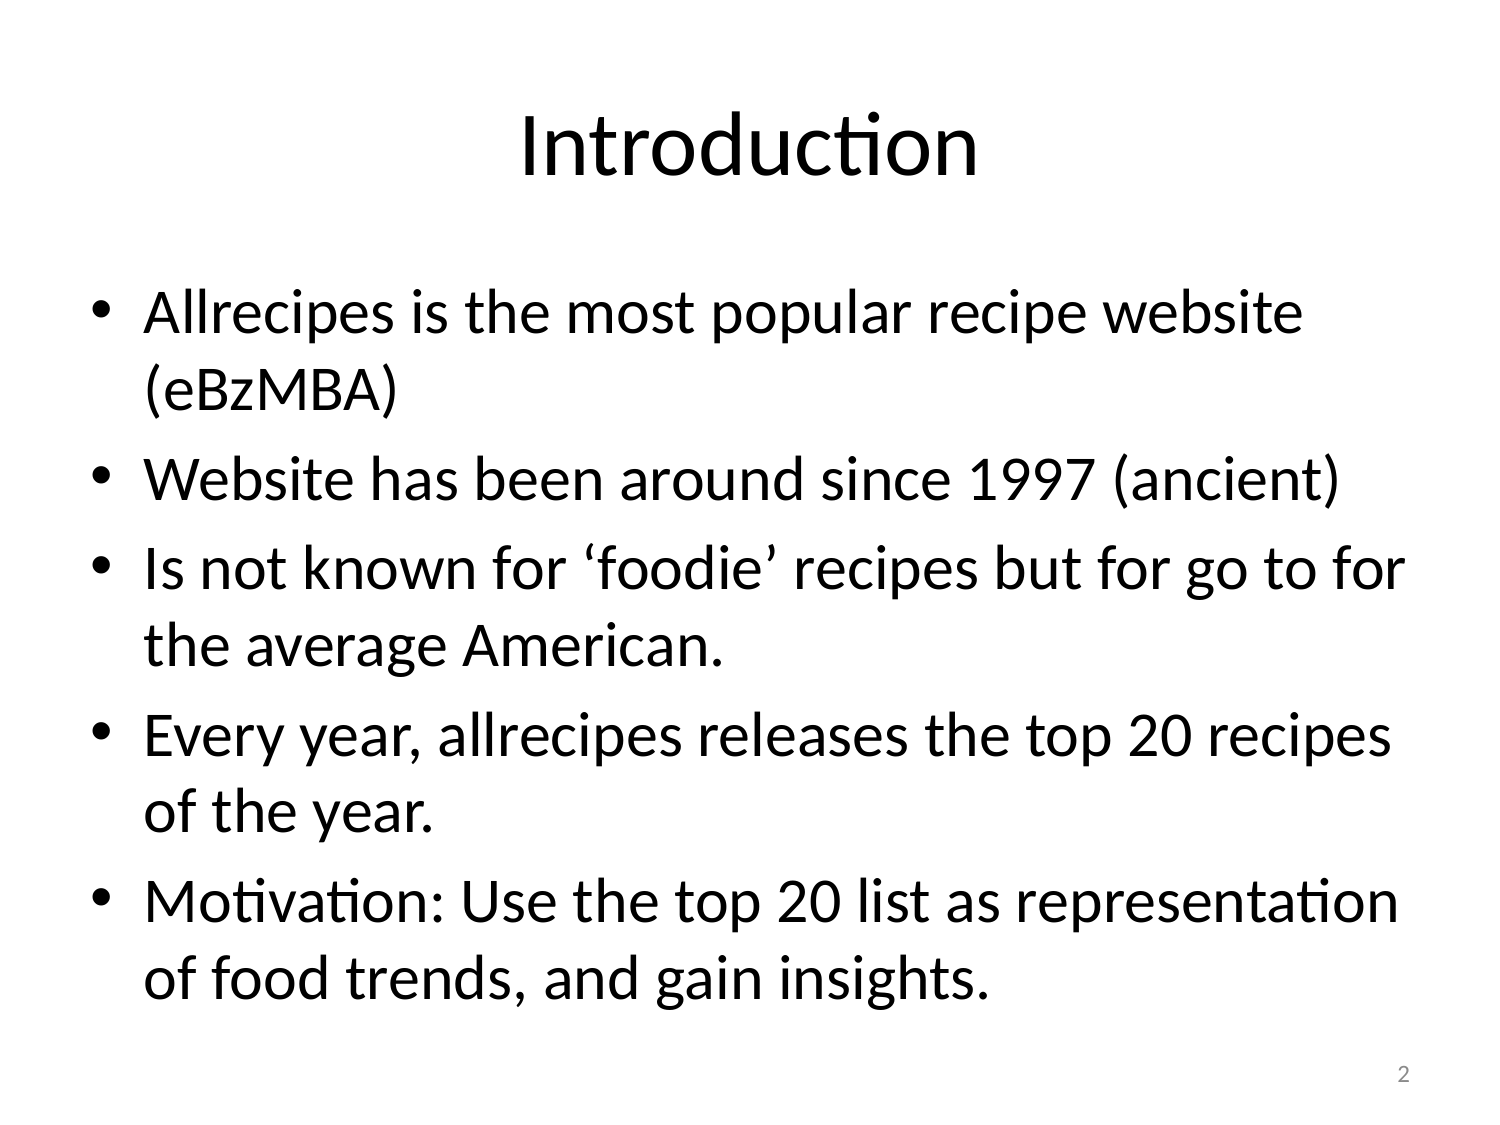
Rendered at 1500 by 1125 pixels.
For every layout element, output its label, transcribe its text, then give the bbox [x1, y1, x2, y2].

slide_number 1 [1074, 1042, 1425, 1103]
list Allrecipes is the most popular recipe website (eBzMBA) Website has been around since 1997 (ancient) Is not known for ‘foodie’ recipes but for go to for the average American. Every year, allrecipes releases the top 20 recipes of the year. Motivation: Use the top 20 list as representation of food trends, and gain insights. [75, 262, 1425, 1066]
title Introduction [75, 45, 1425, 233]
